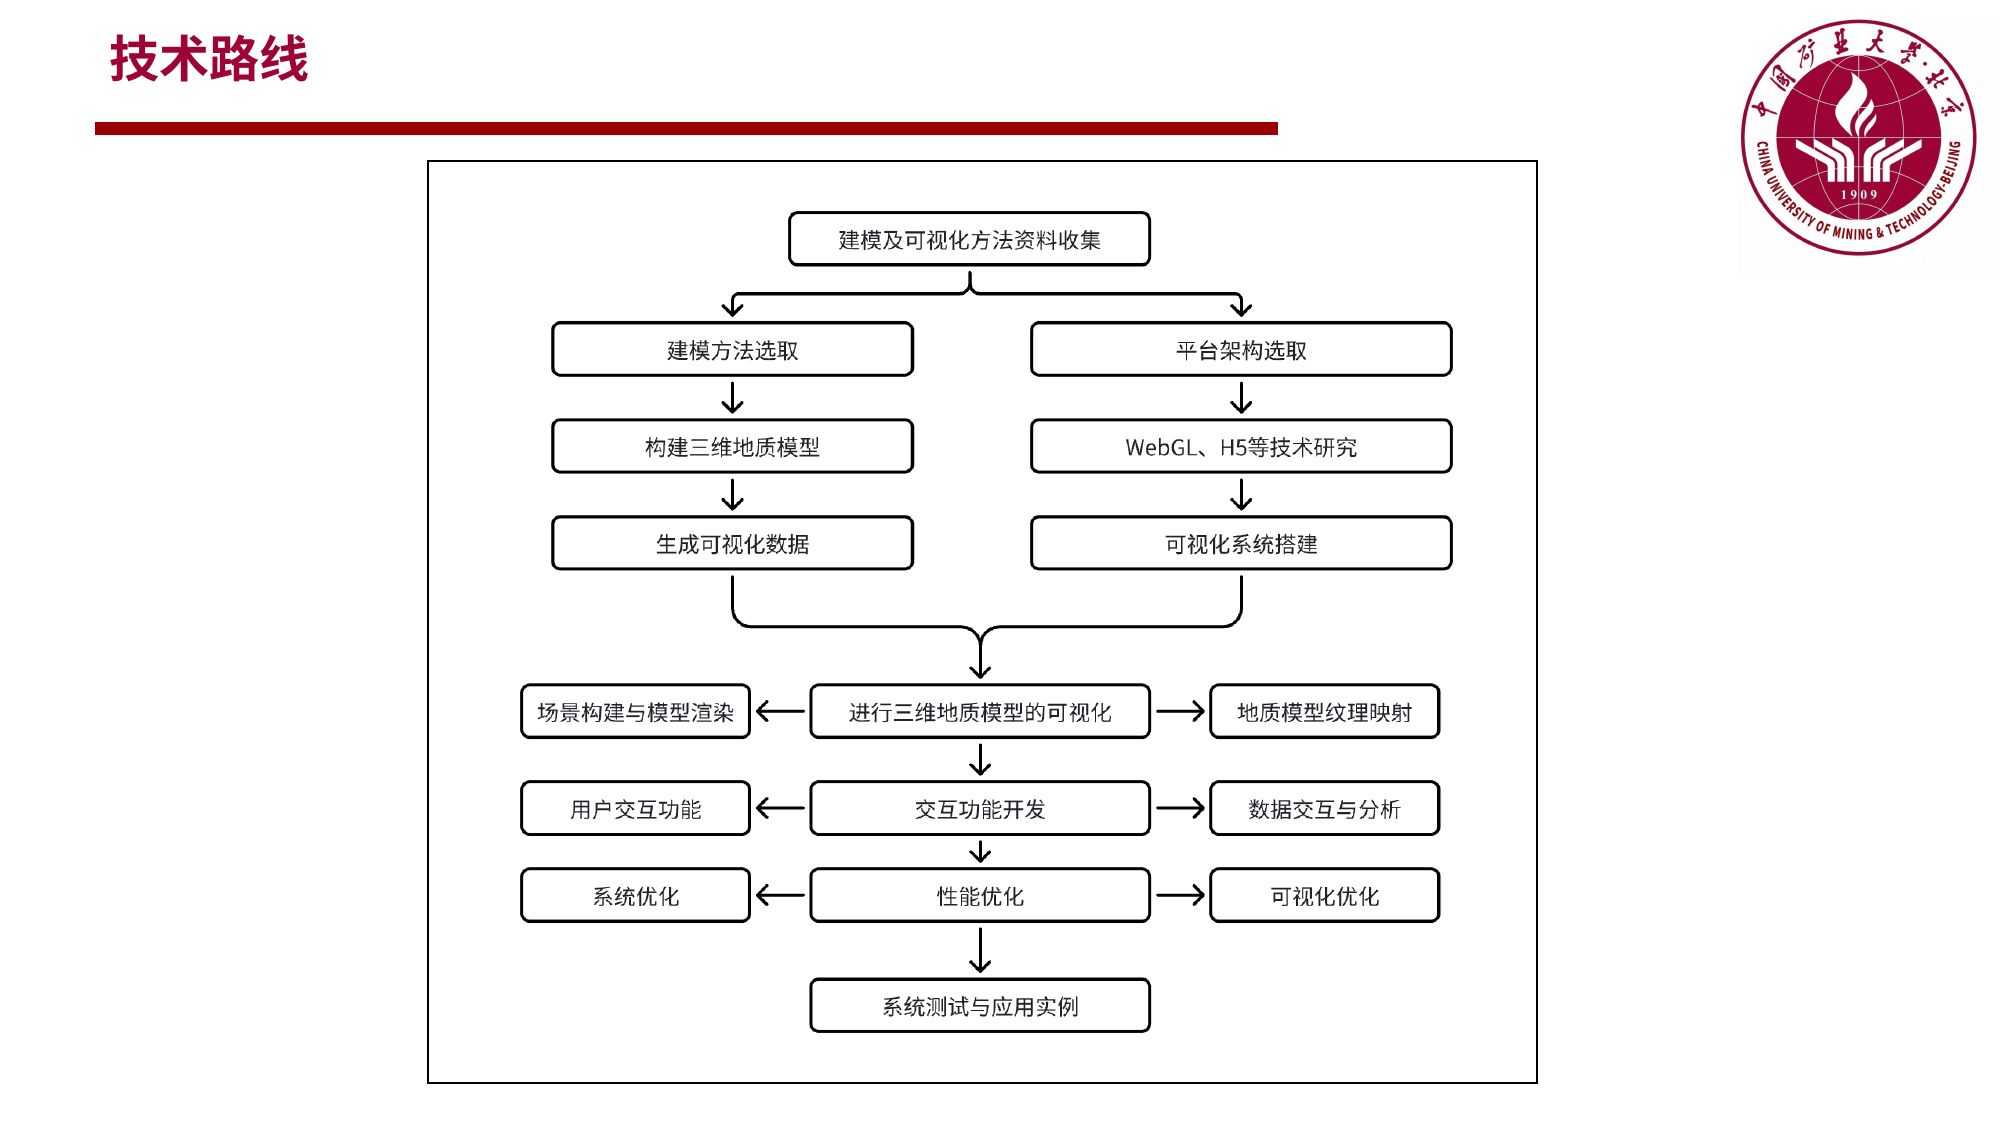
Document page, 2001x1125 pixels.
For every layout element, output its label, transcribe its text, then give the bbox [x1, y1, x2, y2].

text_box 技术路线 [94, 20, 834, 96]
picture [1717, 0, 2000, 278]
text_box [427, 160, 1538, 1084]
picture [508, 198, 1480, 1040]
